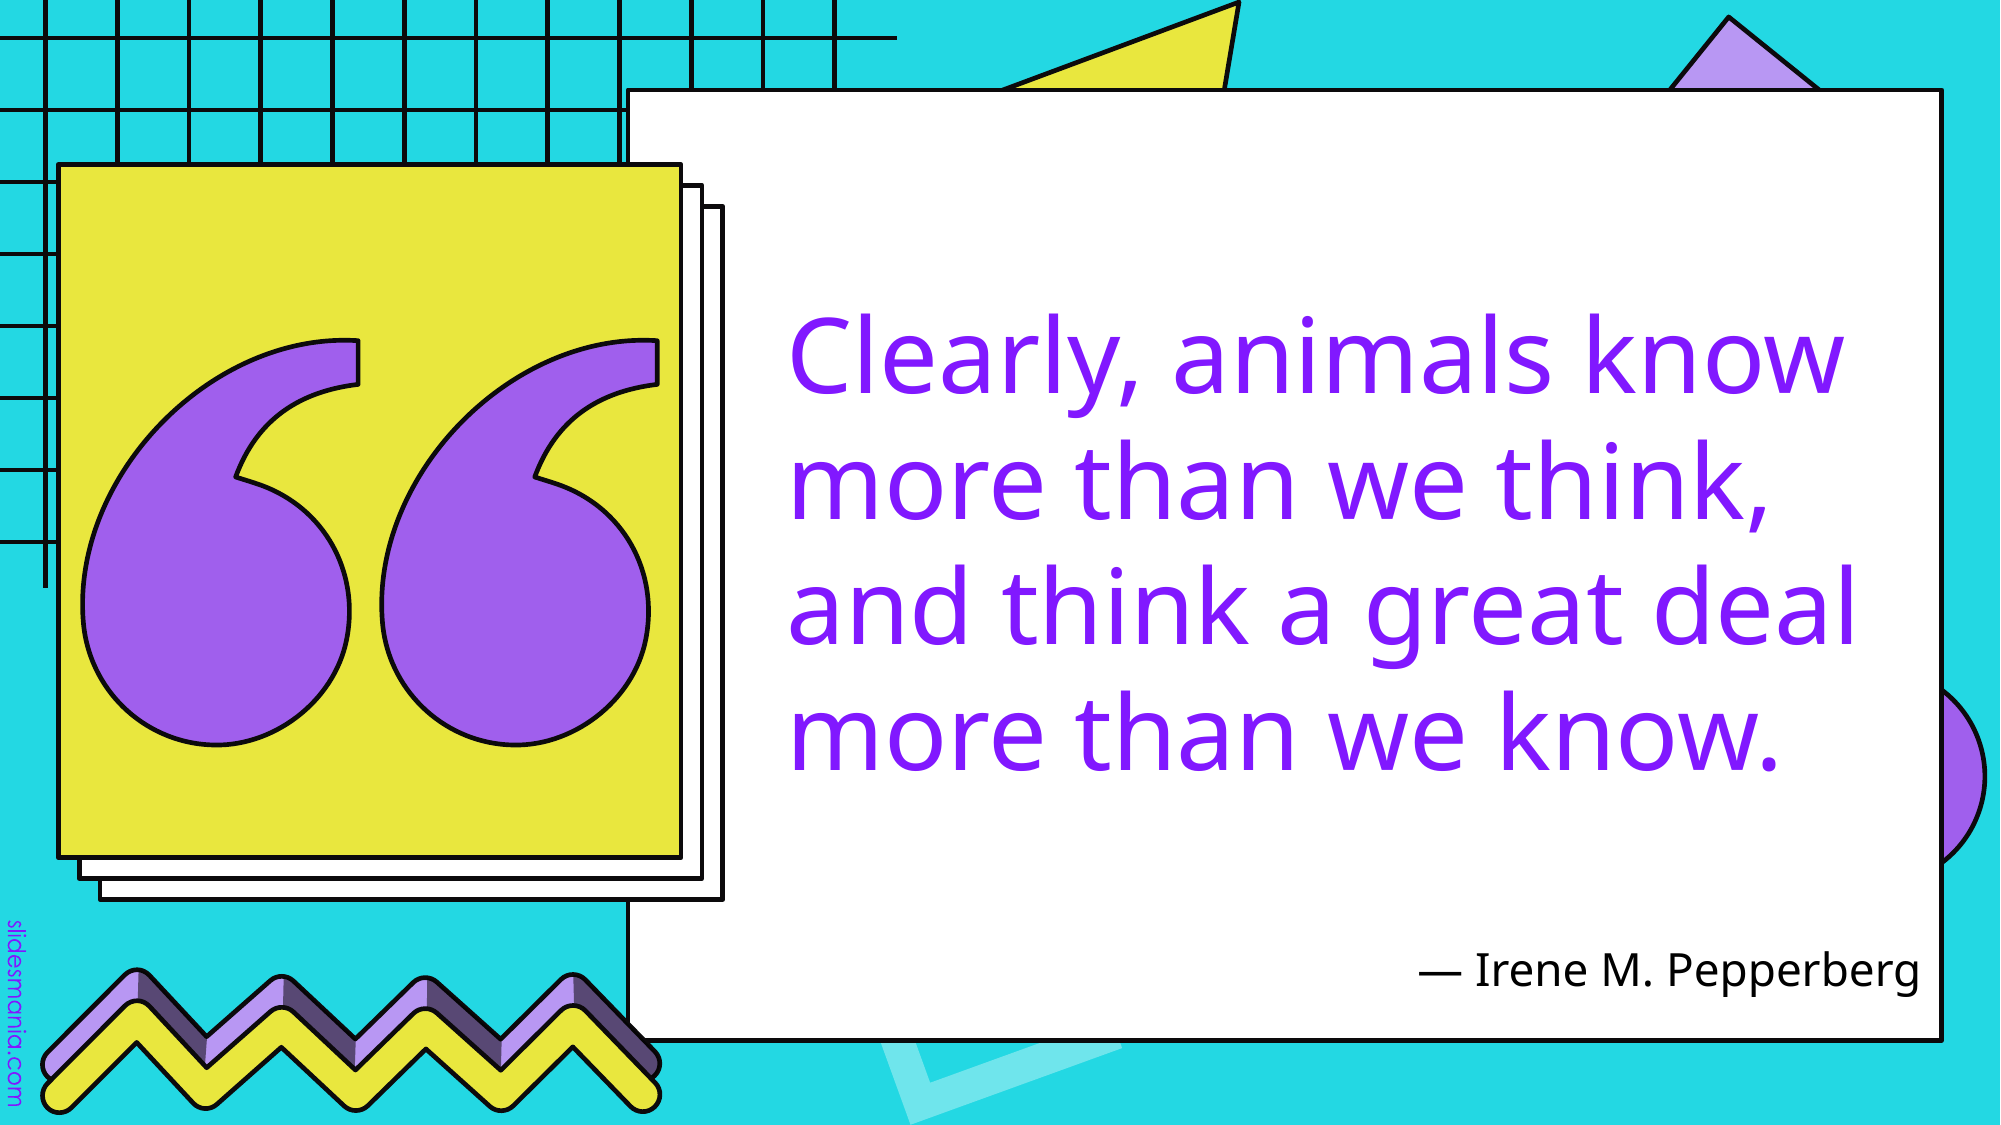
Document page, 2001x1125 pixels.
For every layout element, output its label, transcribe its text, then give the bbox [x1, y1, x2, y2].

subtitle ― Irene M. Pepperberg [766, 920, 1942, 1041]
title Clearly, animals know more than we think, and think a great deal more than we know. [766, 159, 1942, 920]
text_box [82, 339, 658, 746]
